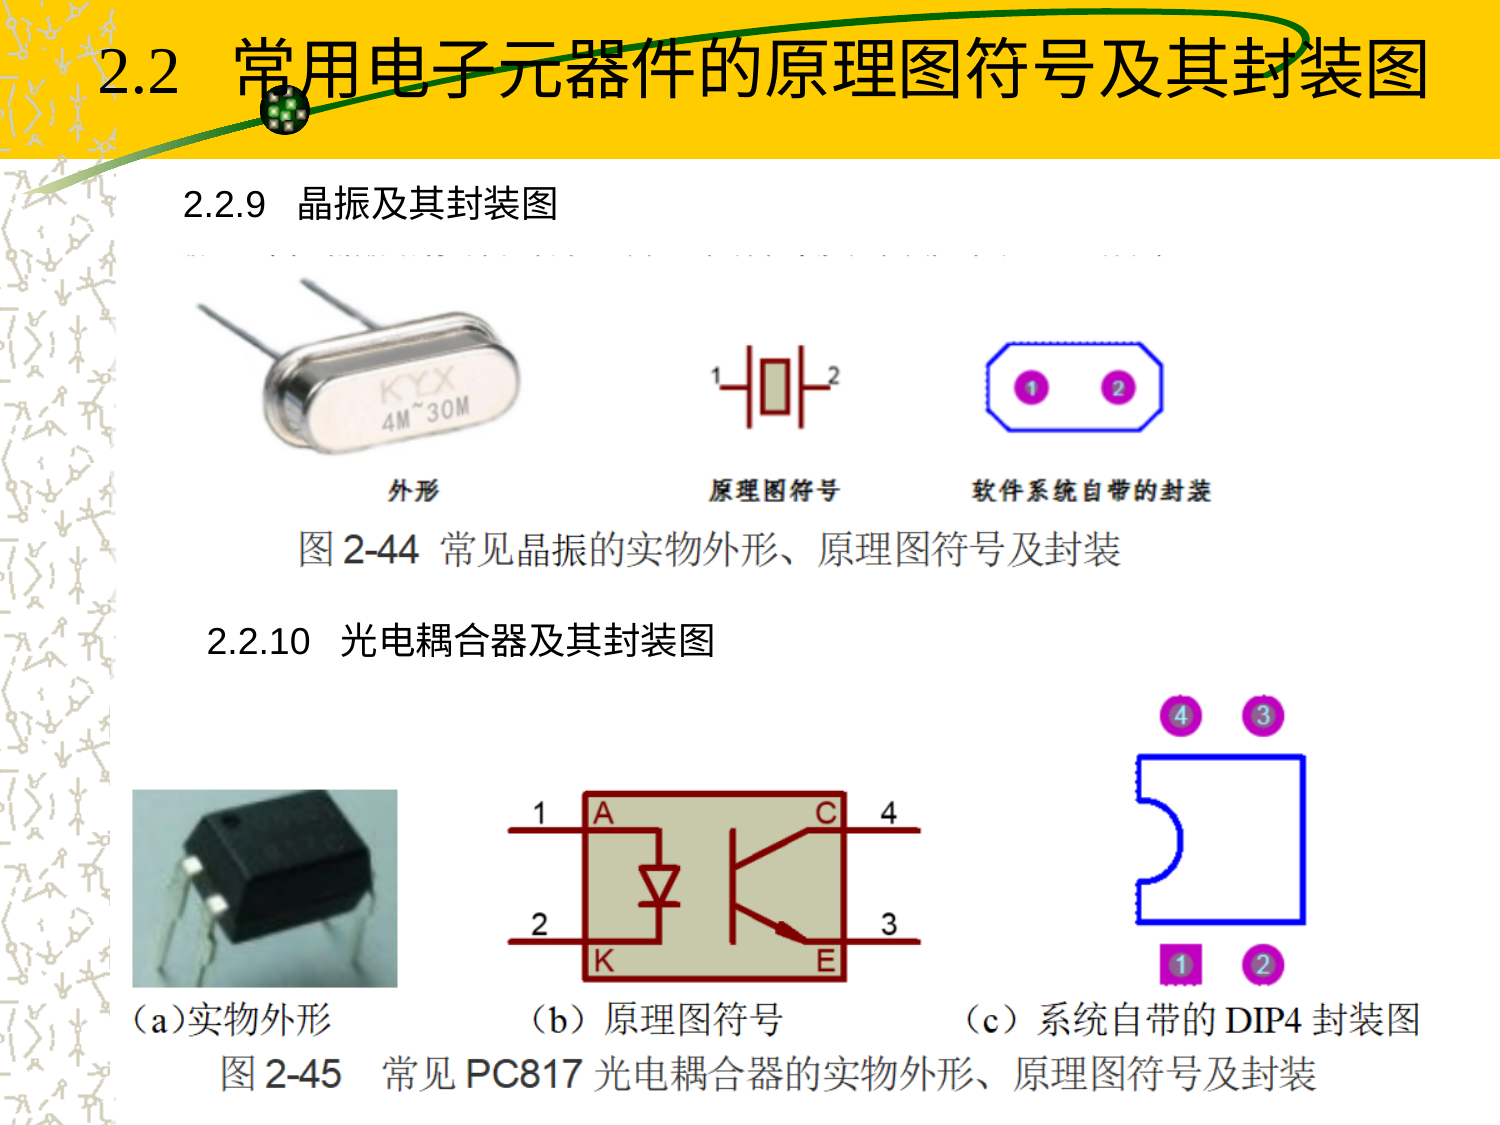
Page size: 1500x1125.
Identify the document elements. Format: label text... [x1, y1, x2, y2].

text_box 2.2.9 晶振及其封装图 [123, 172, 958, 233]
picture [178, 255, 1240, 571]
text_box 2.2.10 光电耦合器及其封装图 [147, 609, 981, 670]
picture [0, 0, 1463, 1125]
text_box 2.2 常用电子元器件的原理图符号及其封装图 [82, 19, 1463, 114]
